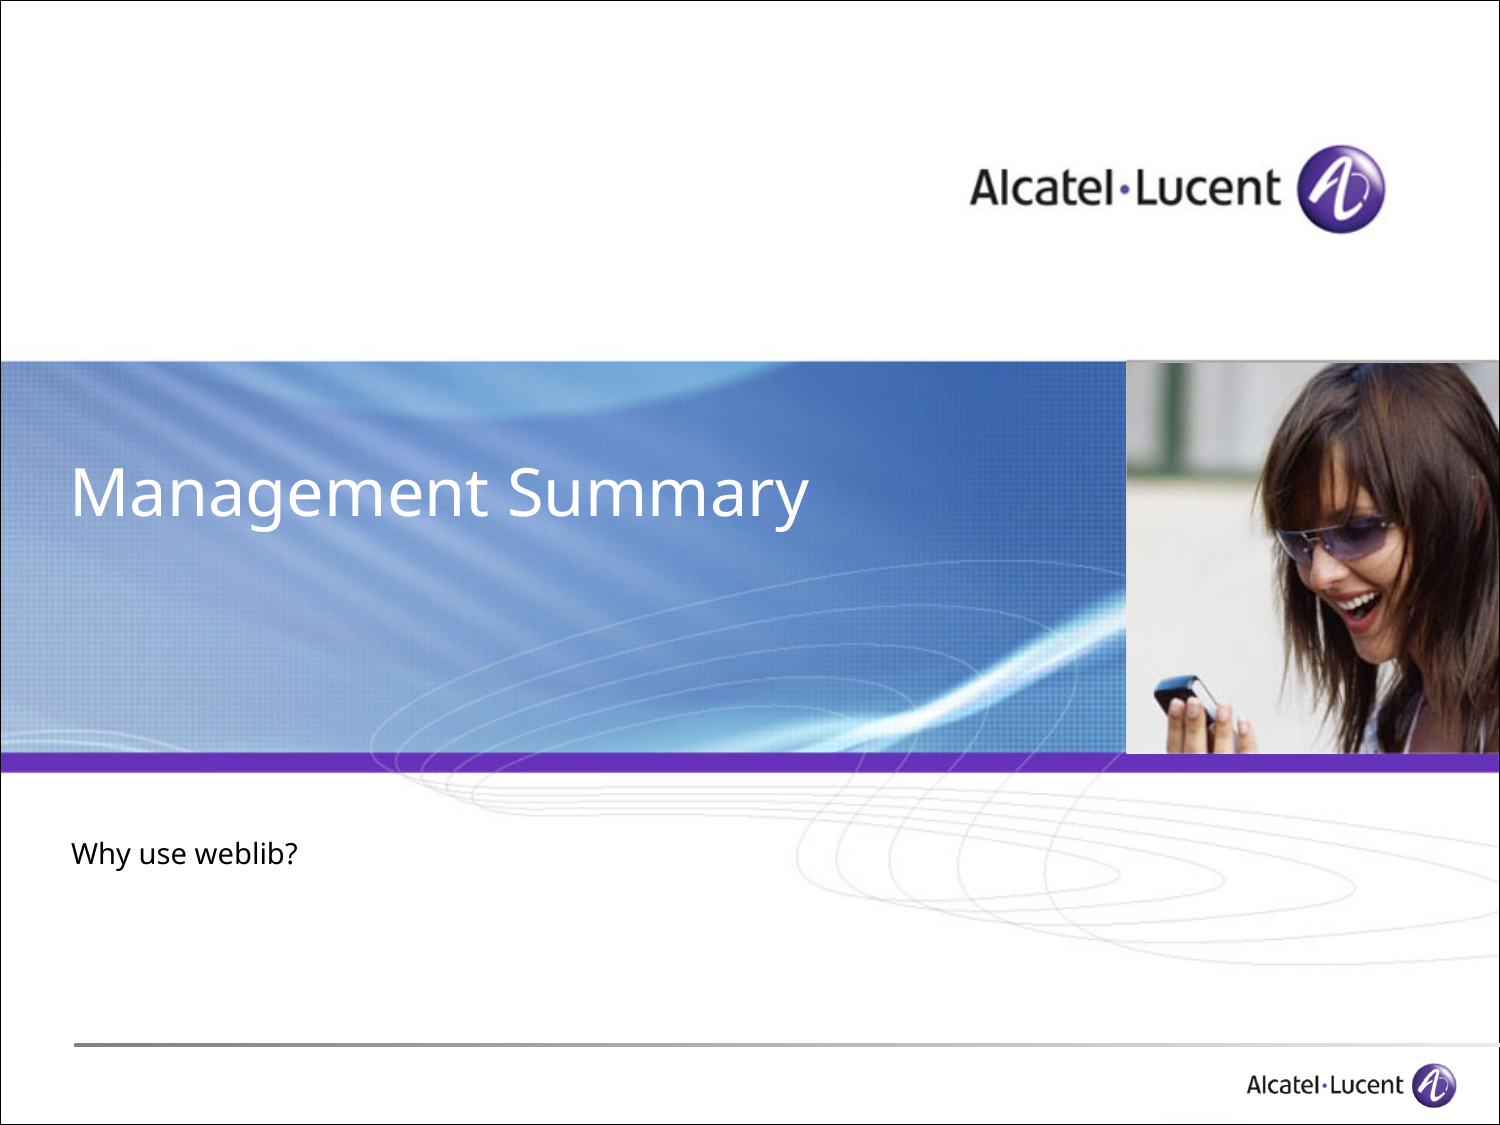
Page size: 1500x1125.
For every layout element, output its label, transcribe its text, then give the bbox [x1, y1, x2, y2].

subtitle Why use weblib? [70, 820, 1095, 957]
picture [1, 1, 1499, 1124]
title Management Summary [69, 450, 1097, 692]
